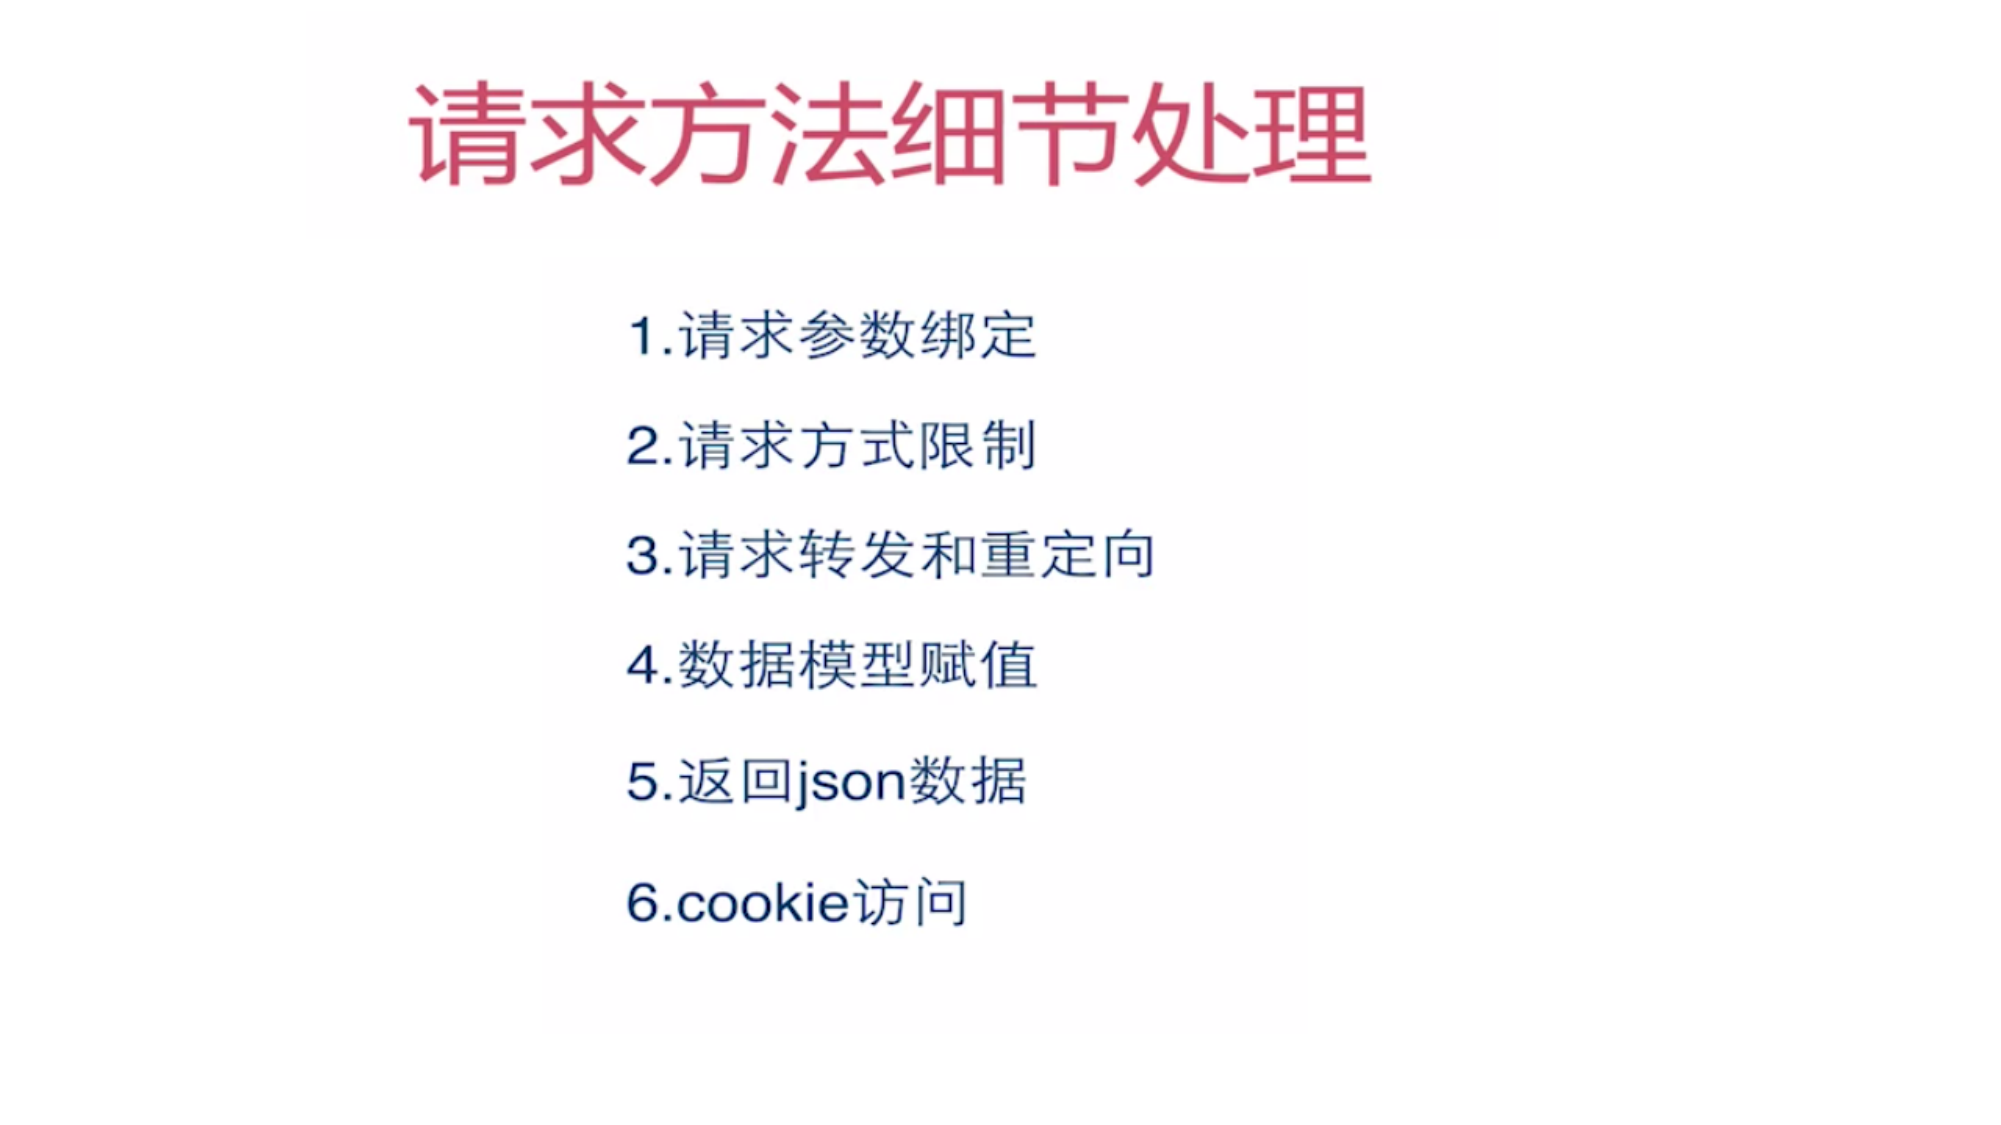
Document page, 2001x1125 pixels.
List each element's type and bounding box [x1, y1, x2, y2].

picture [306, 11, 1499, 239]
picture [542, 257, 1308, 1035]
